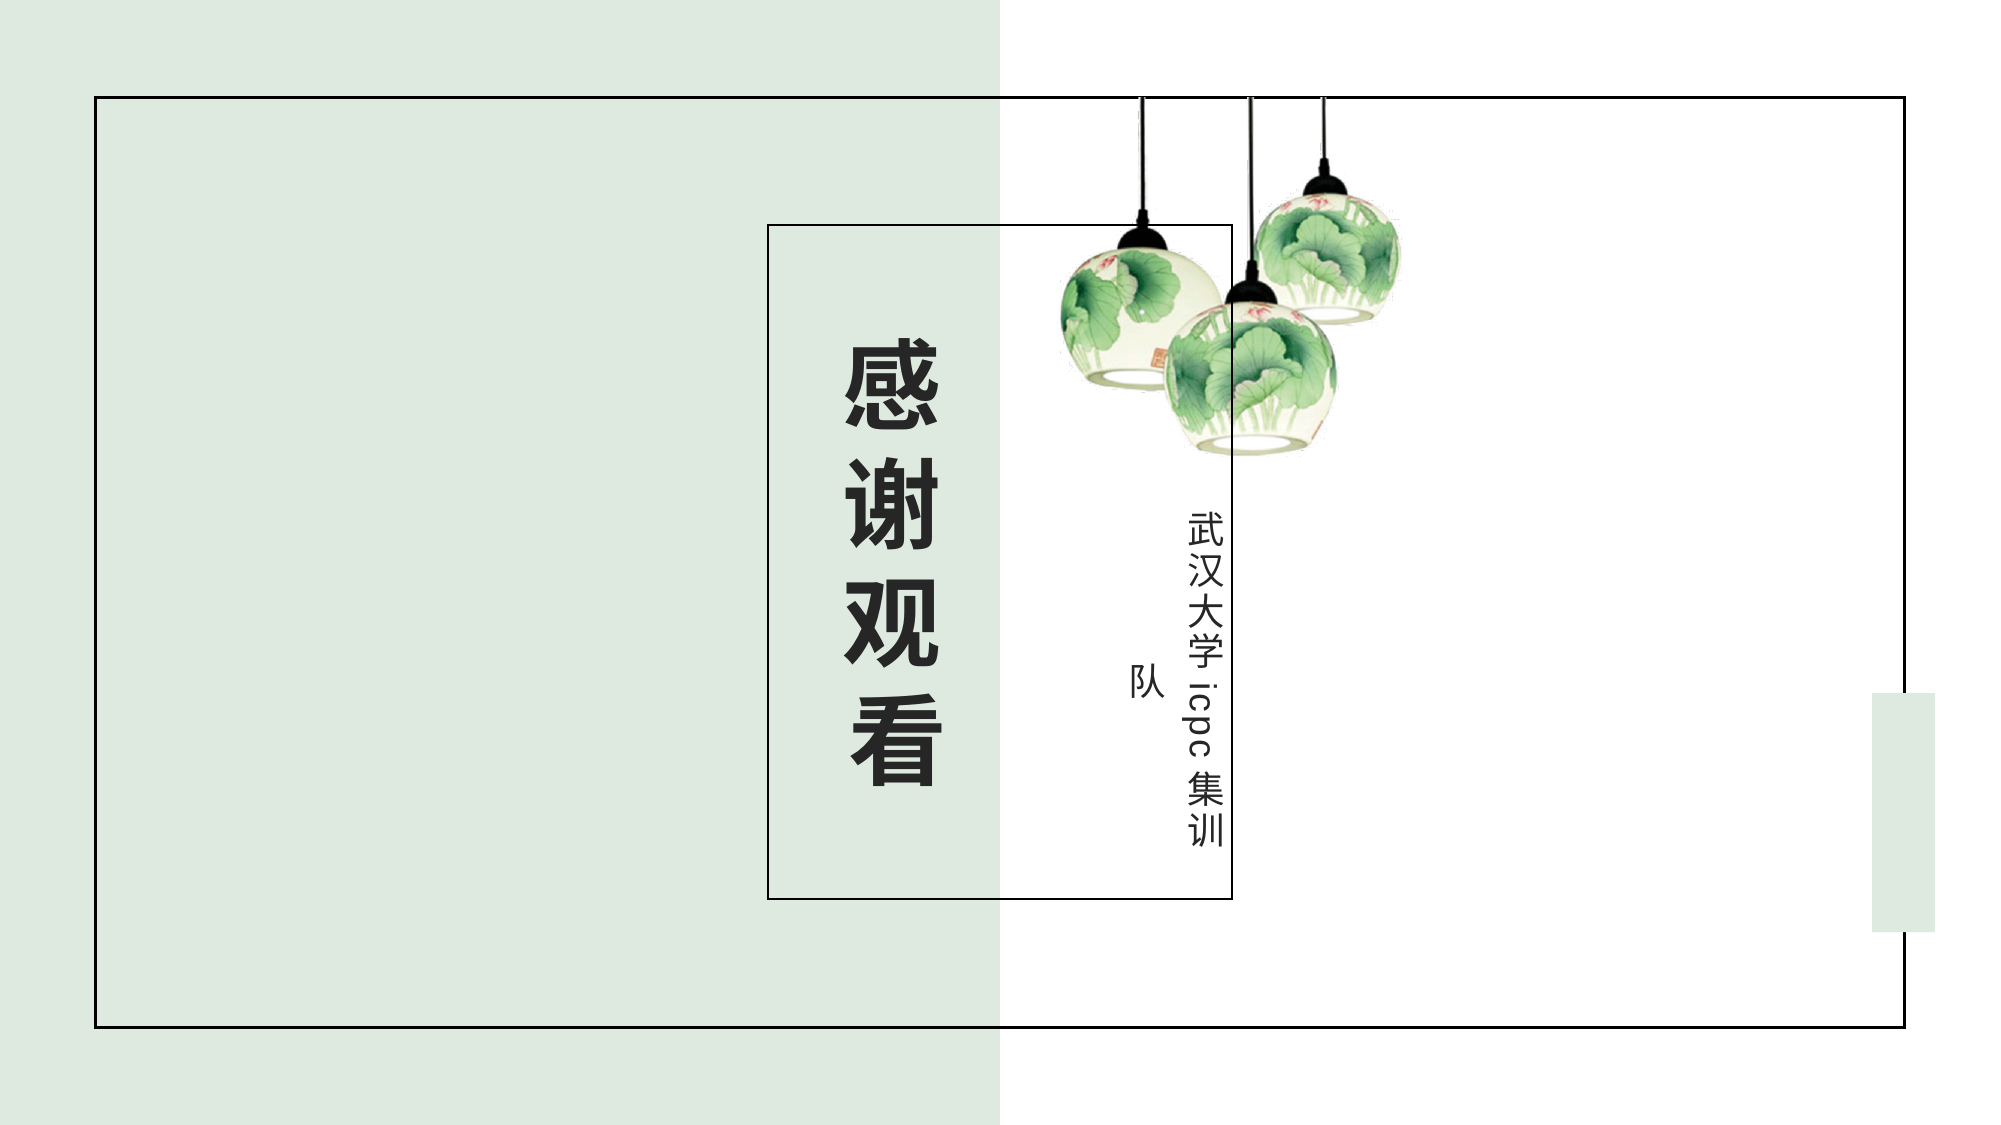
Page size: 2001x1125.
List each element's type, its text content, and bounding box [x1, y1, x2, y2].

list 武汉大学icpc集训队 [1116, 496, 1199, 878]
title 感谢观看 [784, 316, 1012, 809]
picture [1057, 97, 1405, 460]
picture [1057, 226, 1231, 460]
